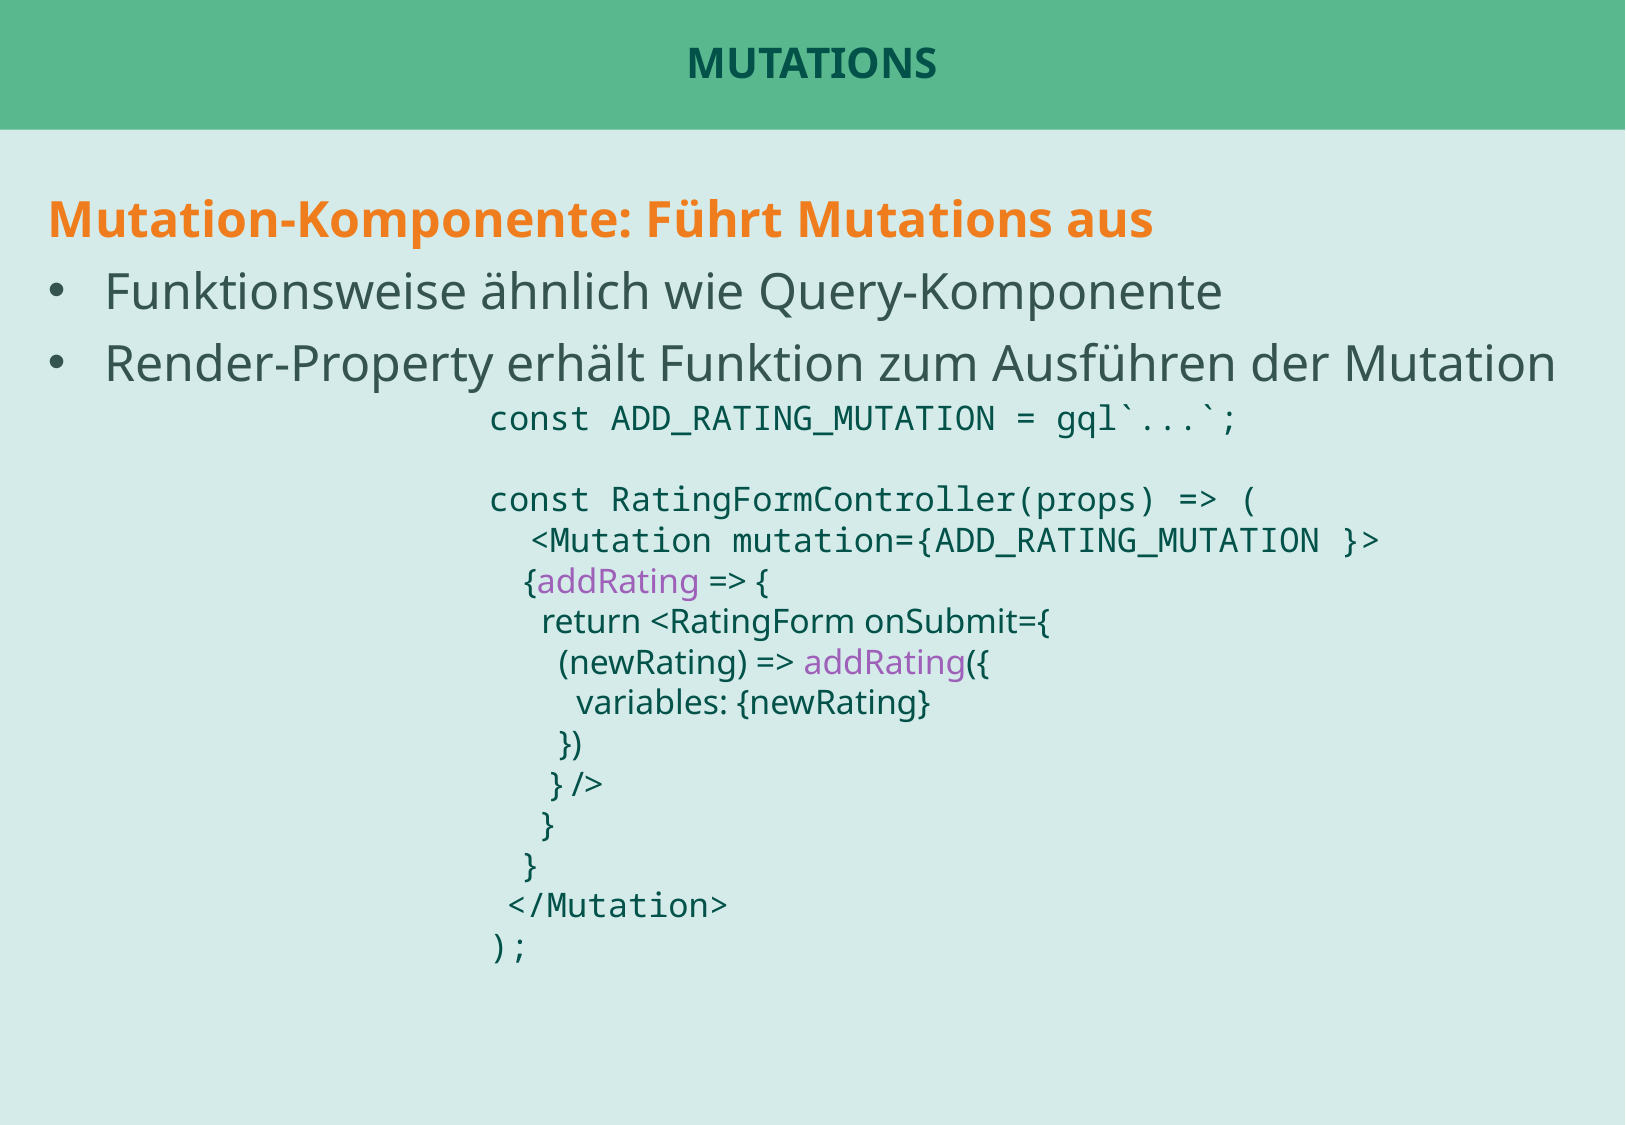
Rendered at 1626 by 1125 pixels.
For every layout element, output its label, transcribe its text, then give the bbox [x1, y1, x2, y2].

title Mutations [0, 0, 1625, 130]
text_box Mutation-Komponente: Führt Mutations aus Funktionsweise ähnlich wie Query-Komponente Render-Property erhält Funktion zum Ausführen der Mutation [33, 168, 1592, 399]
text_box const ADD_RATING_MUTATION = gql`...`; const RatingFormController(props) => ( <Mutation mutation={ADD_RATING_MUTATION }> {addRating => { return <RatingForm onSubmit={ (newRating) => addRating({ variables: {newRating} }) } /> } } </Mutation> ); [489, 399, 1592, 966]
